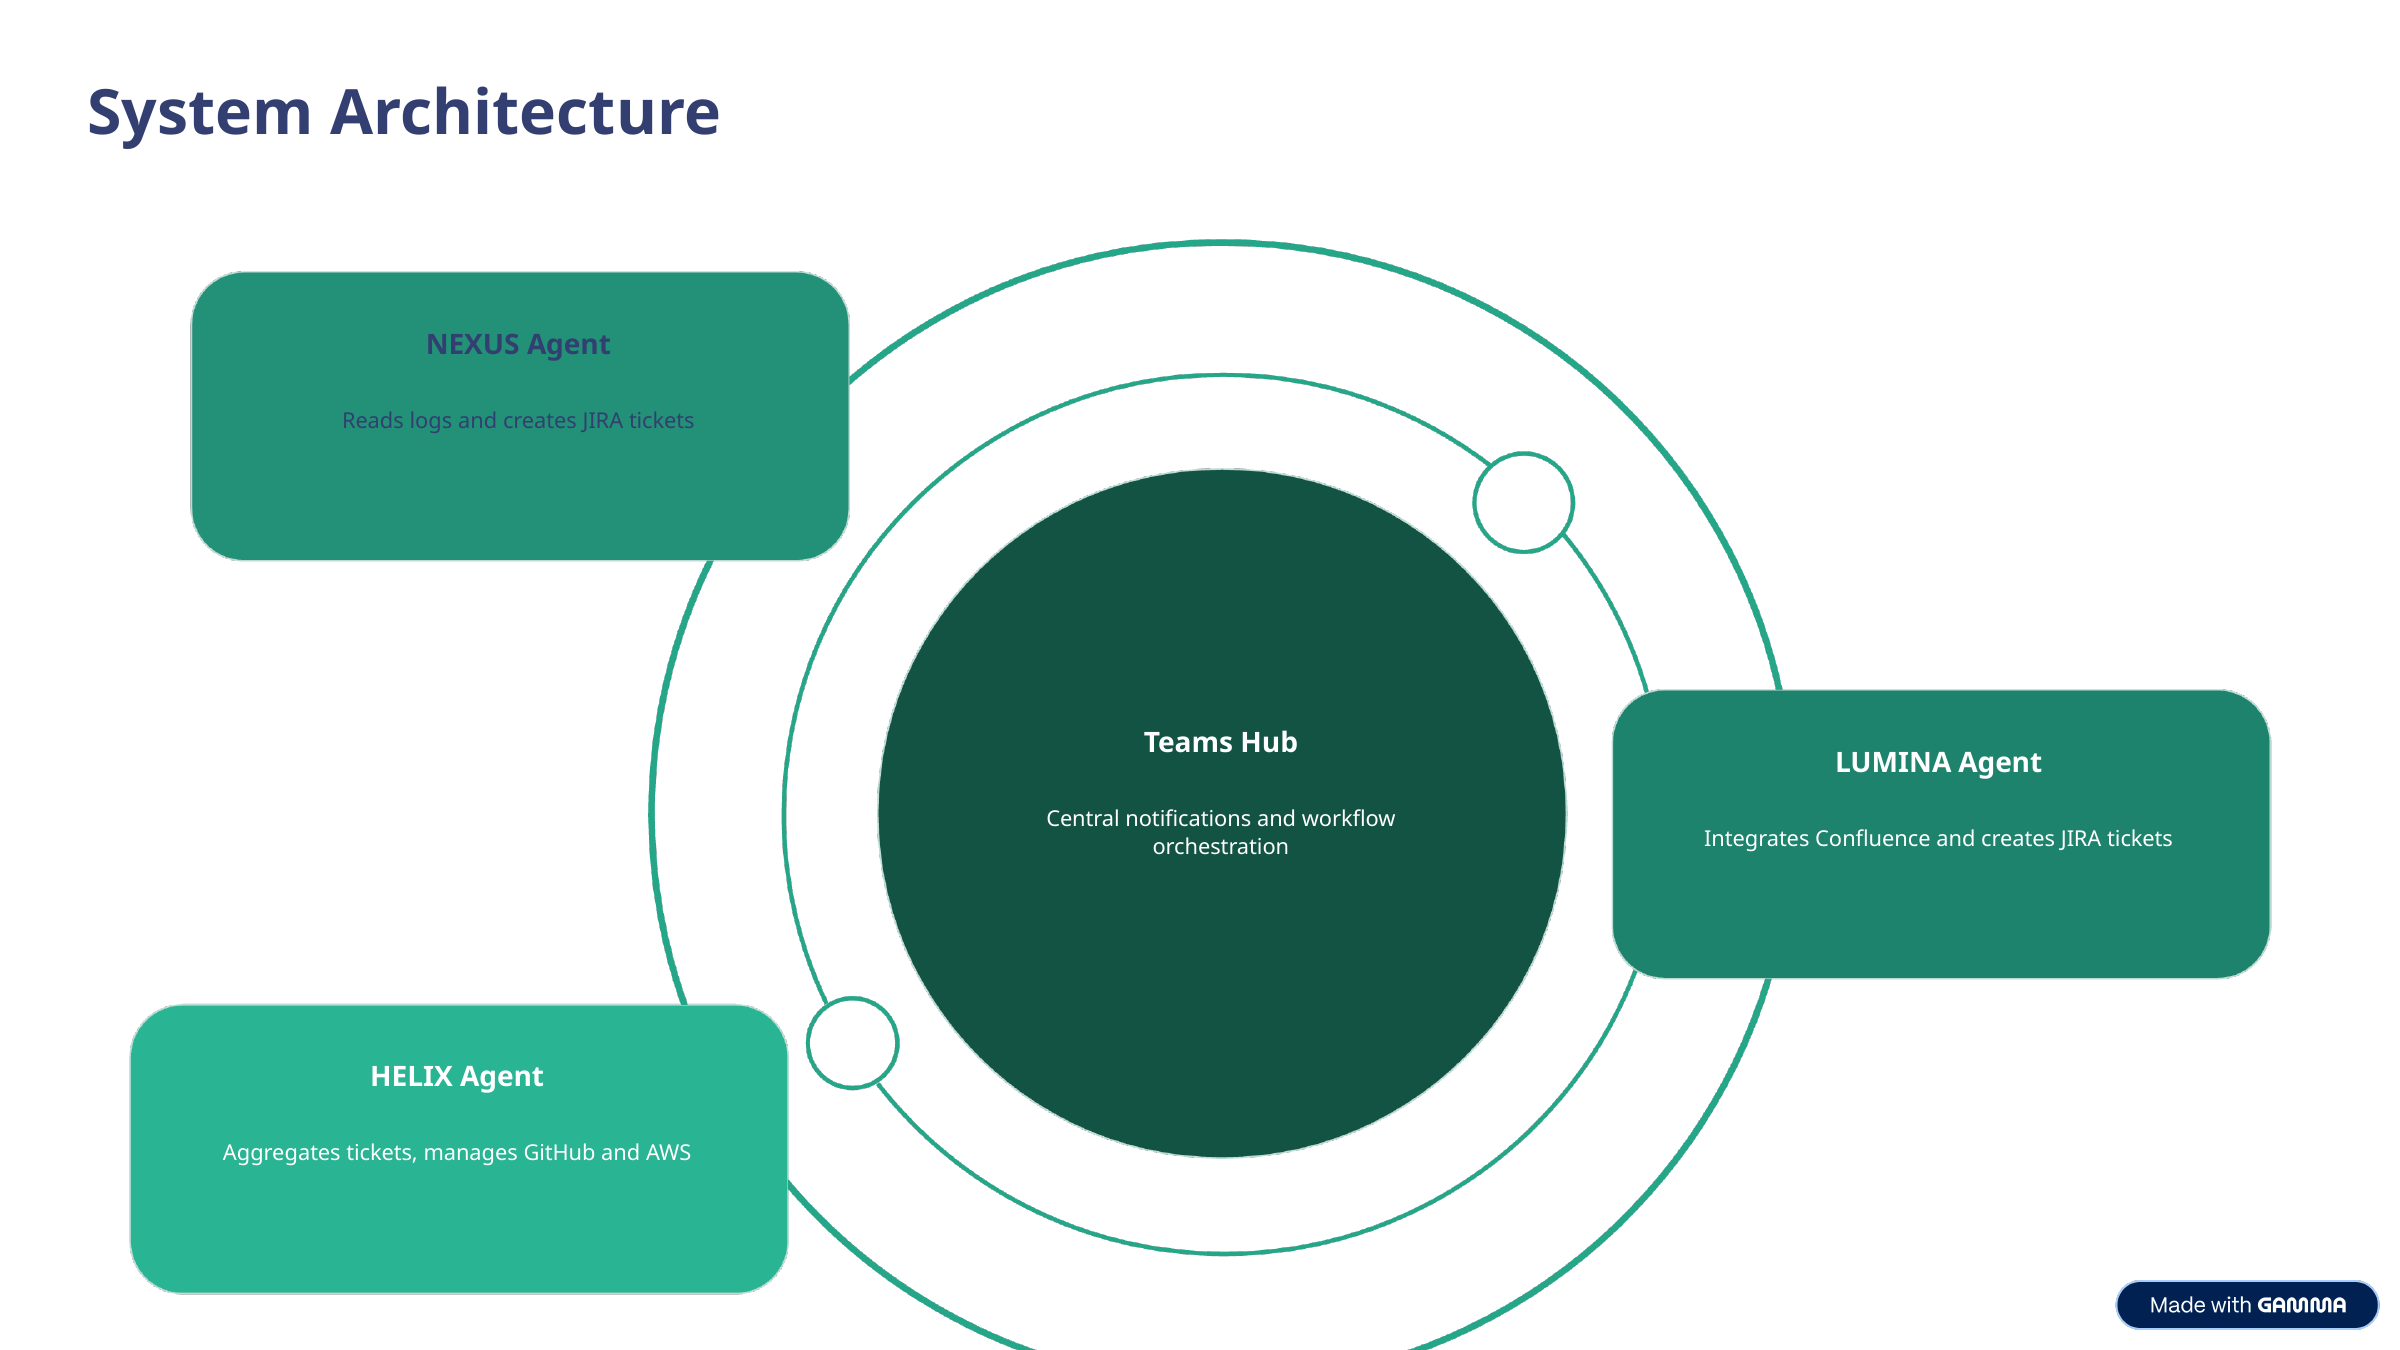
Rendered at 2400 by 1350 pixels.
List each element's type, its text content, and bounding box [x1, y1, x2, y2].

picture [87, 196, 2389, 1350]
text_box System Architecture [87, 68, 908, 147]
